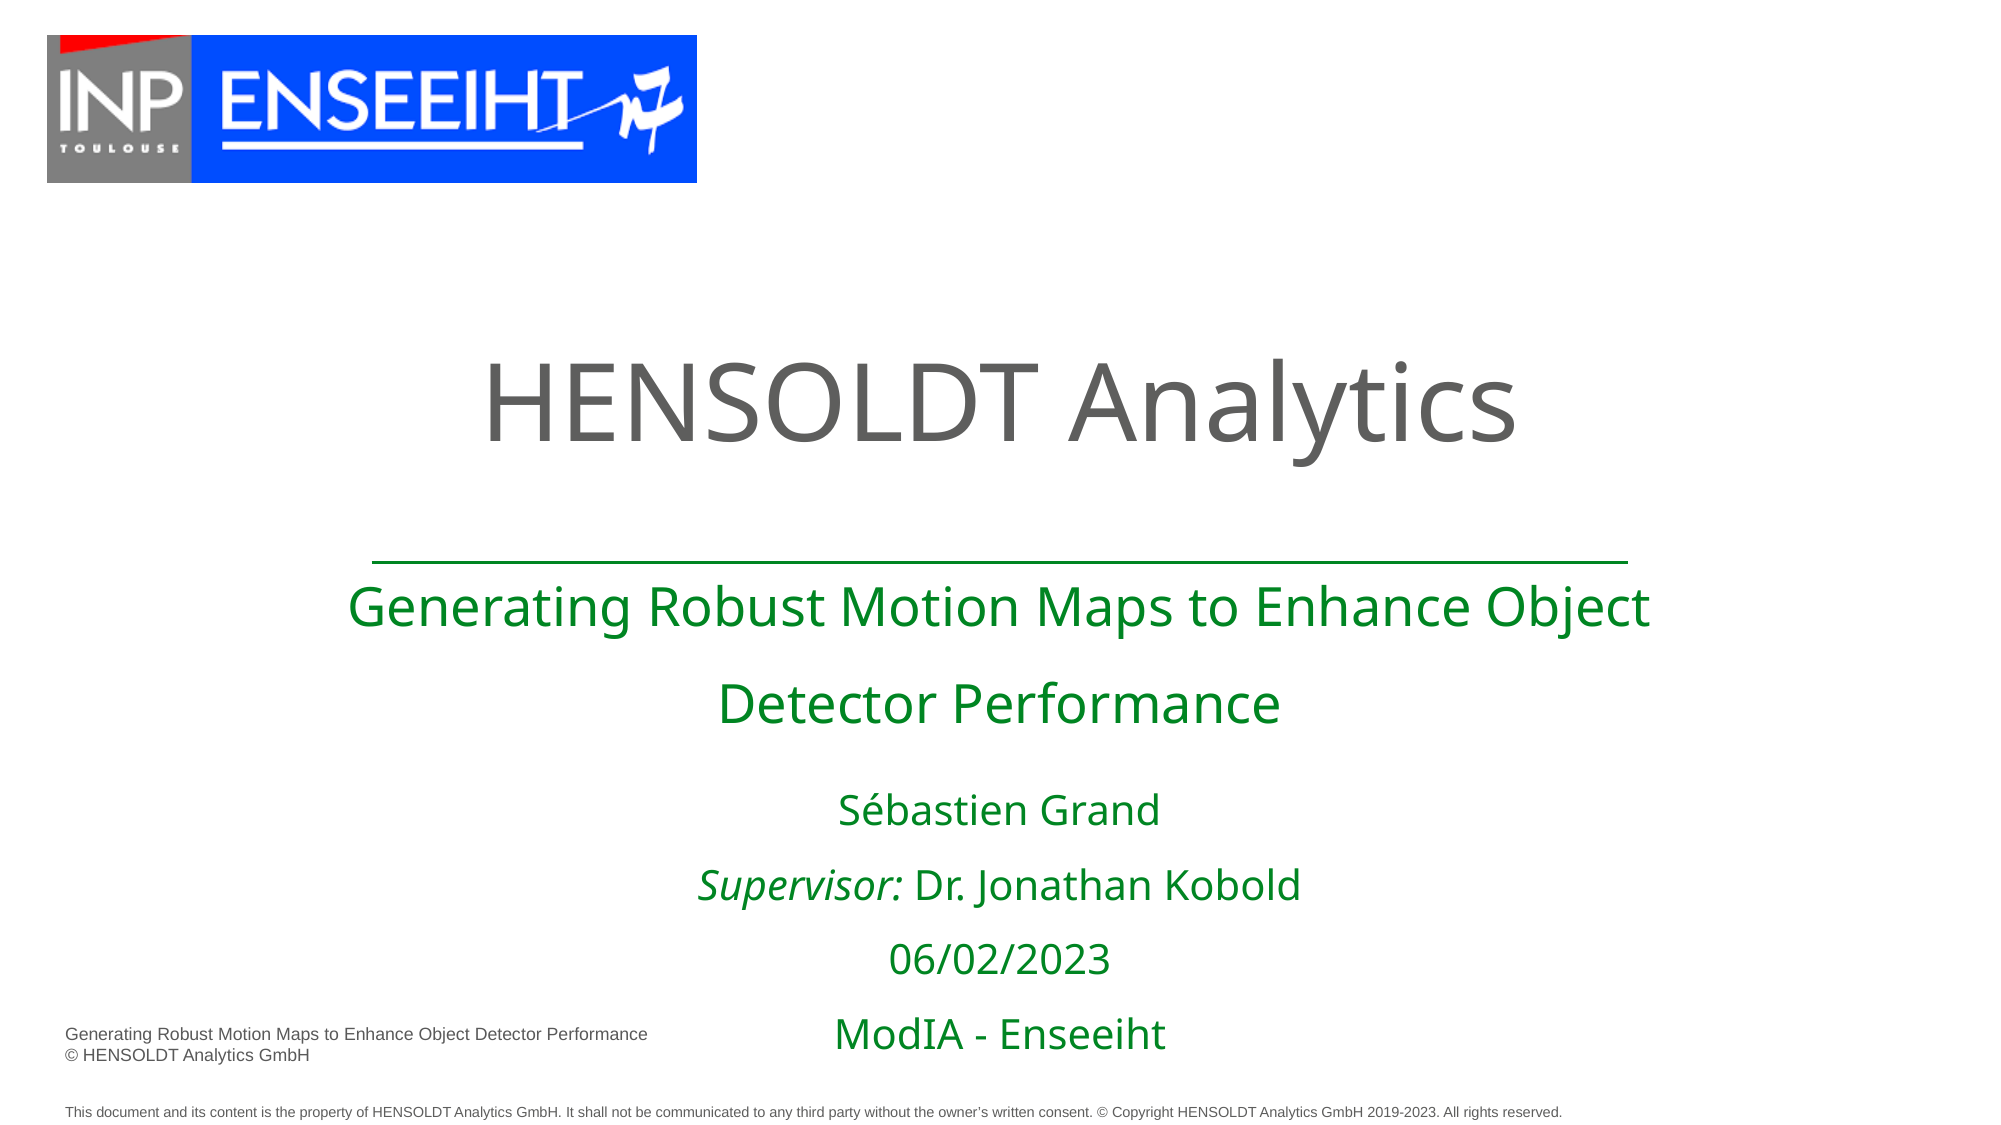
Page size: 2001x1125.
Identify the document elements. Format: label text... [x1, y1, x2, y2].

text_box Generating Robust Motion Maps to Enhance Object Detector Performance Sébastien Grand Supervisor: Dr. Jonathan Kobold 06/02/2023 ModIA - Enseeiht [249, 507, 1750, 1025]
text_box HENSOLDT Analytics [249, 332, 1750, 507]
picture [46, 35, 697, 183]
